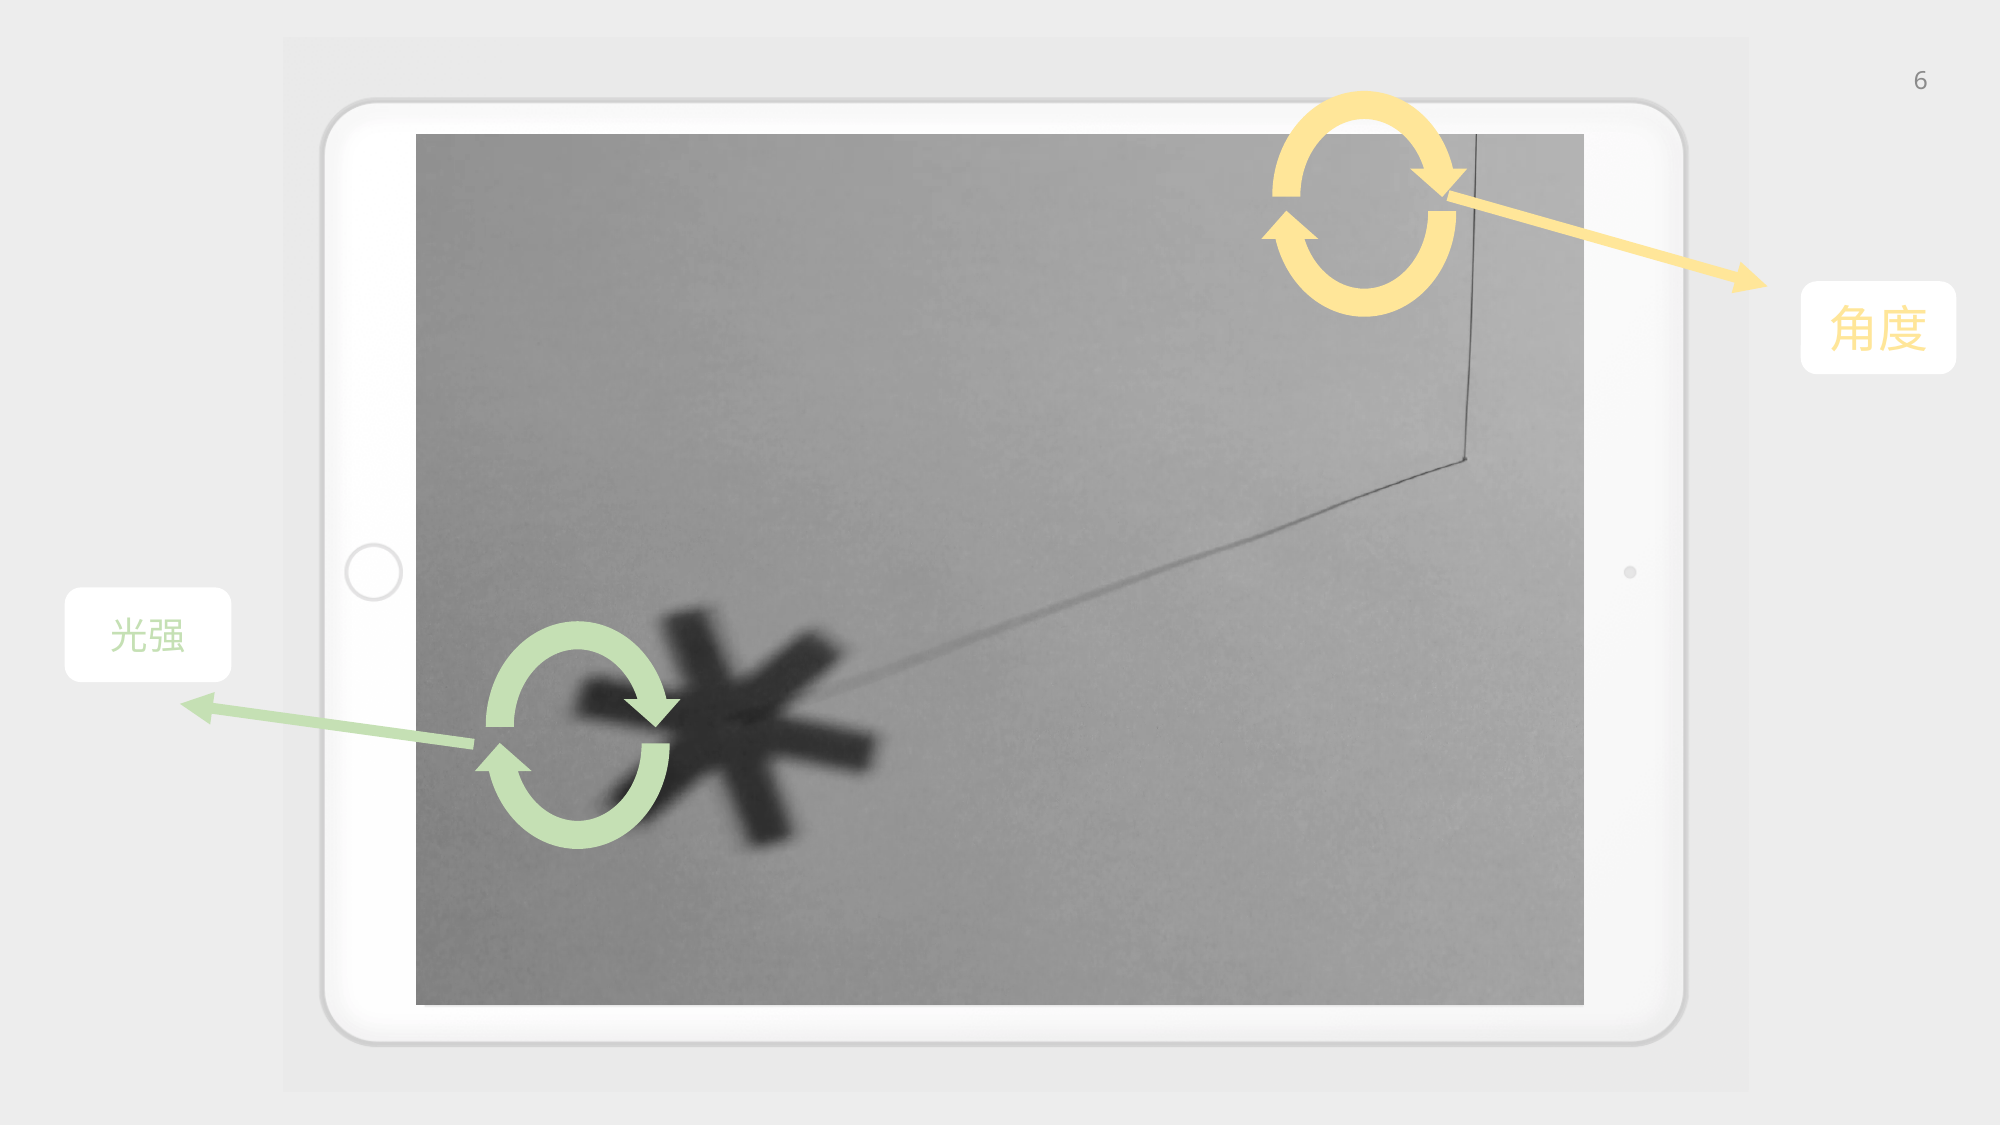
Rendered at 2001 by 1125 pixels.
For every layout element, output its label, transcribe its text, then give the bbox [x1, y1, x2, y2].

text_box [415, 133, 1585, 1006]
picture [283, 37, 1749, 703]
text_box 角度 [1800, 281, 1957, 375]
picture [283, 287, 1749, 1092]
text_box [1447, 195, 1768, 287]
text_box 光强 [64, 587, 232, 683]
slide_number 6 [1898, 52, 1933, 110]
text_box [179, 703, 474, 745]
